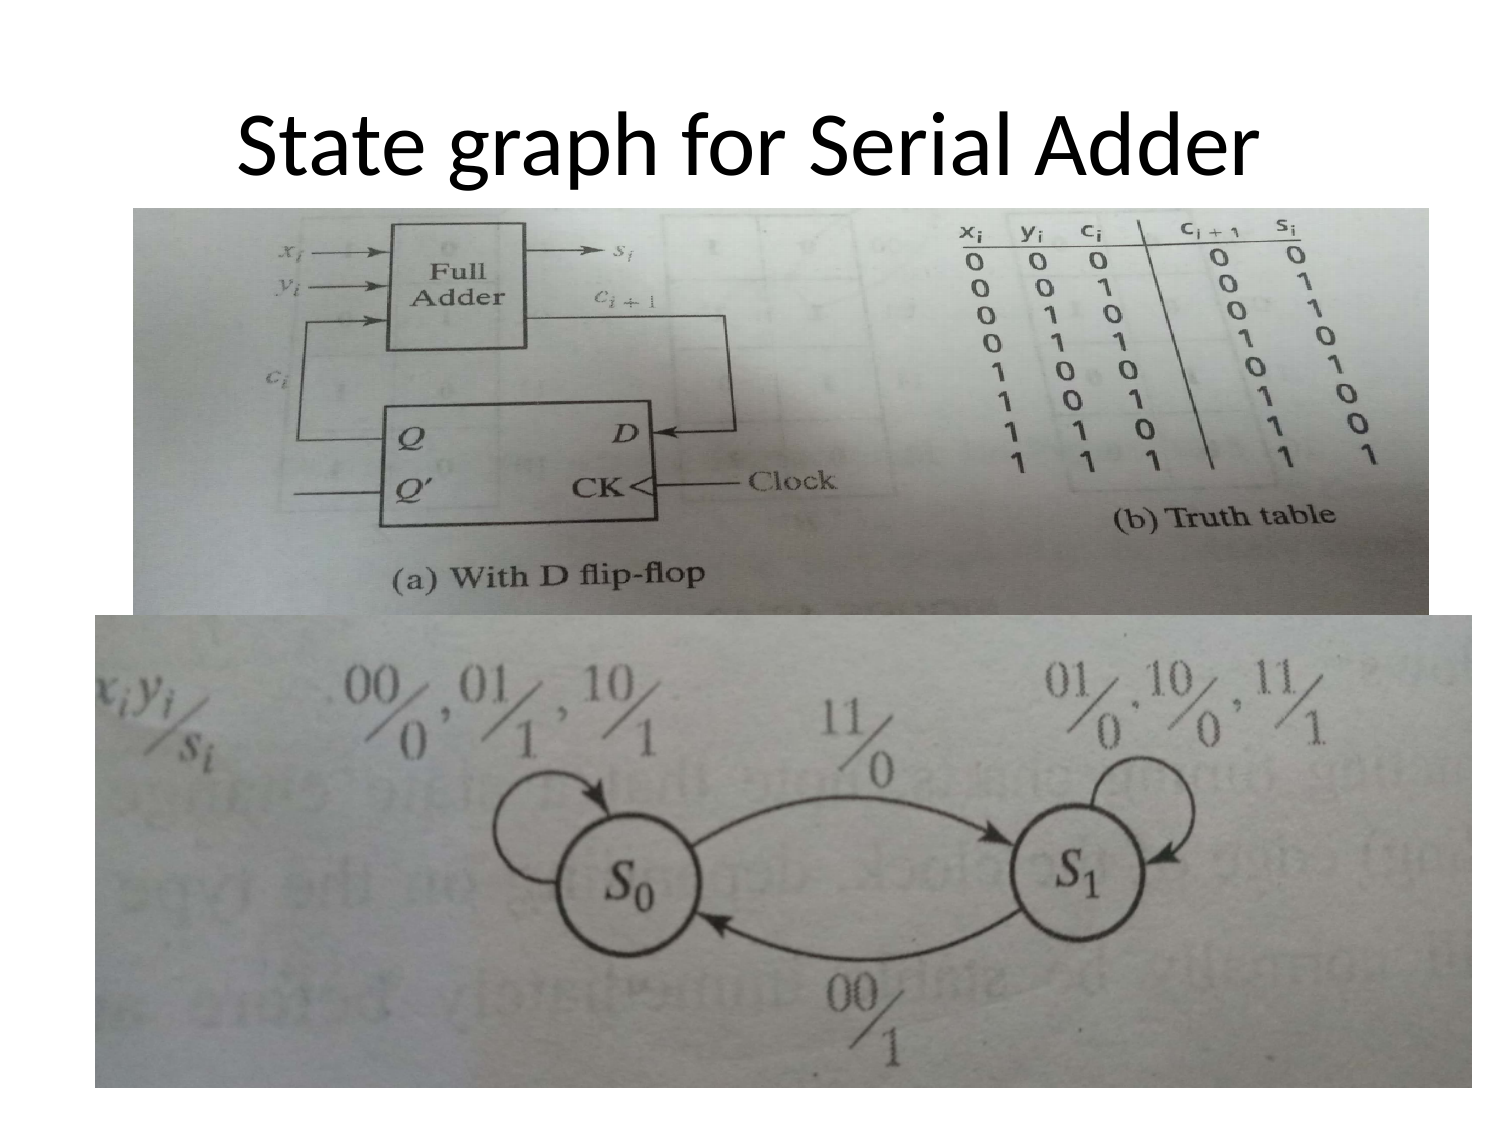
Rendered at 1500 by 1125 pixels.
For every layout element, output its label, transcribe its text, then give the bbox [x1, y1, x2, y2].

title State graph for Serial Adder [75, 45, 1425, 233]
picture [94, 208, 1472, 1089]
